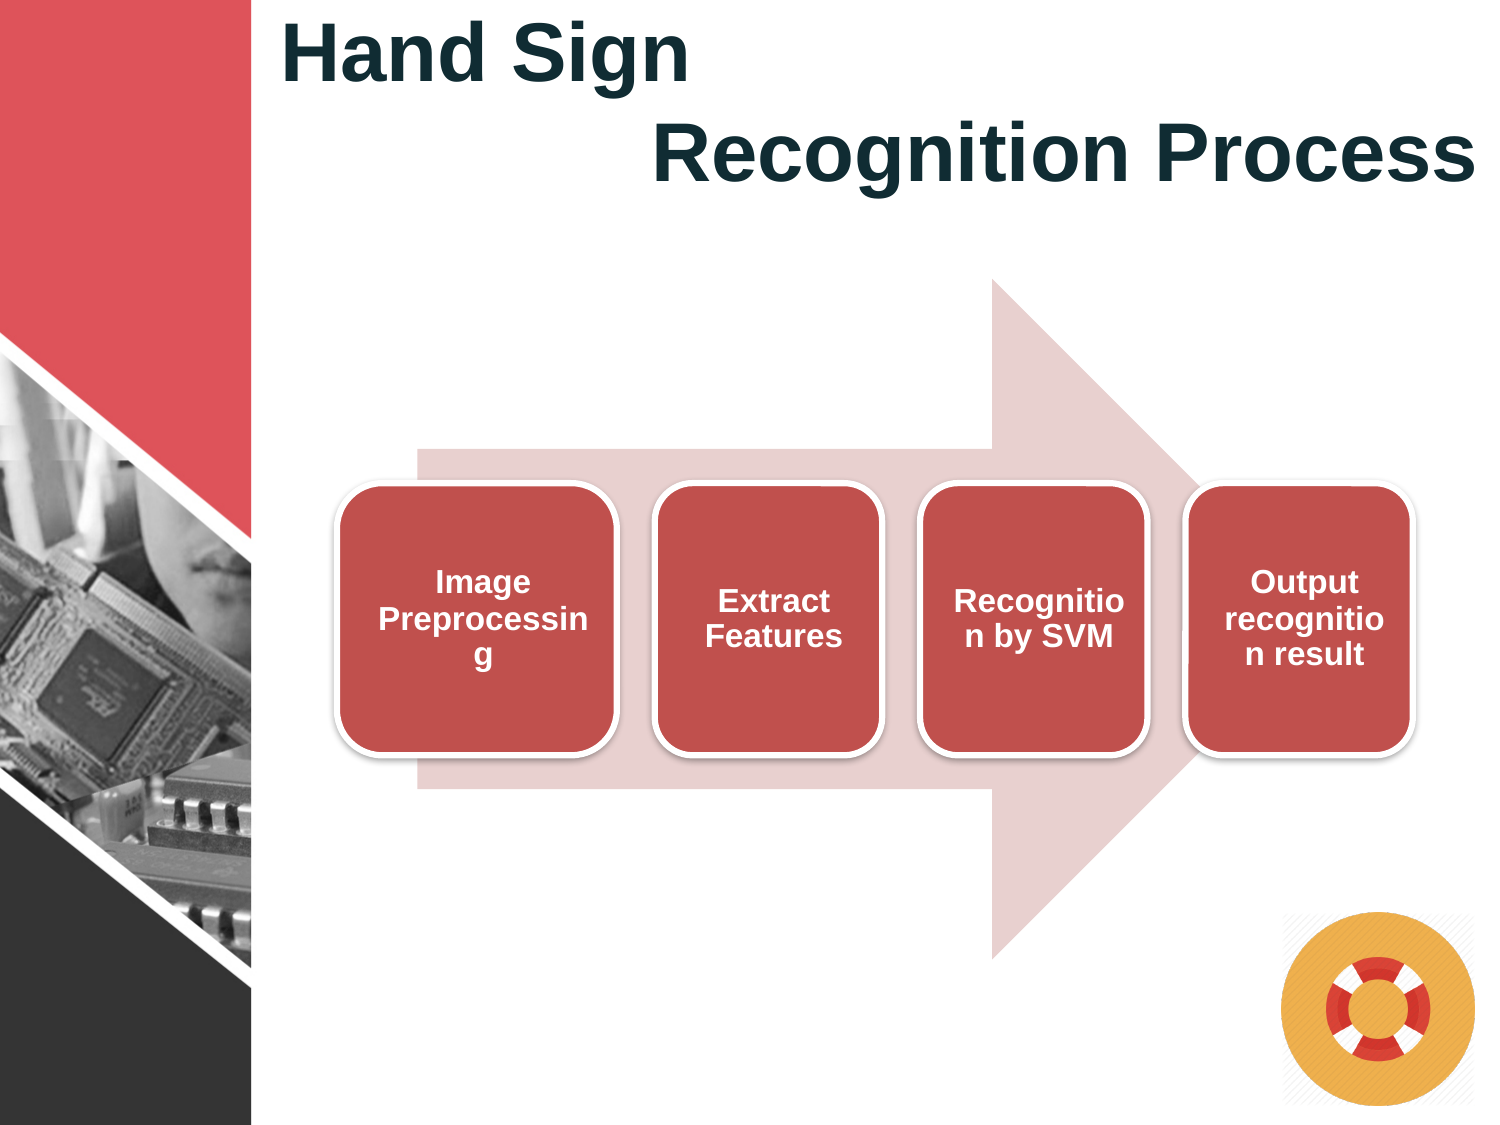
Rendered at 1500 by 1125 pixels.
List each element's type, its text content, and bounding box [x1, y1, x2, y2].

picture [0, 0, 1500, 1125]
title Hand Sign Recognition Process [265, 0, 1500, 197]
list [336, 278, 1414, 960]
